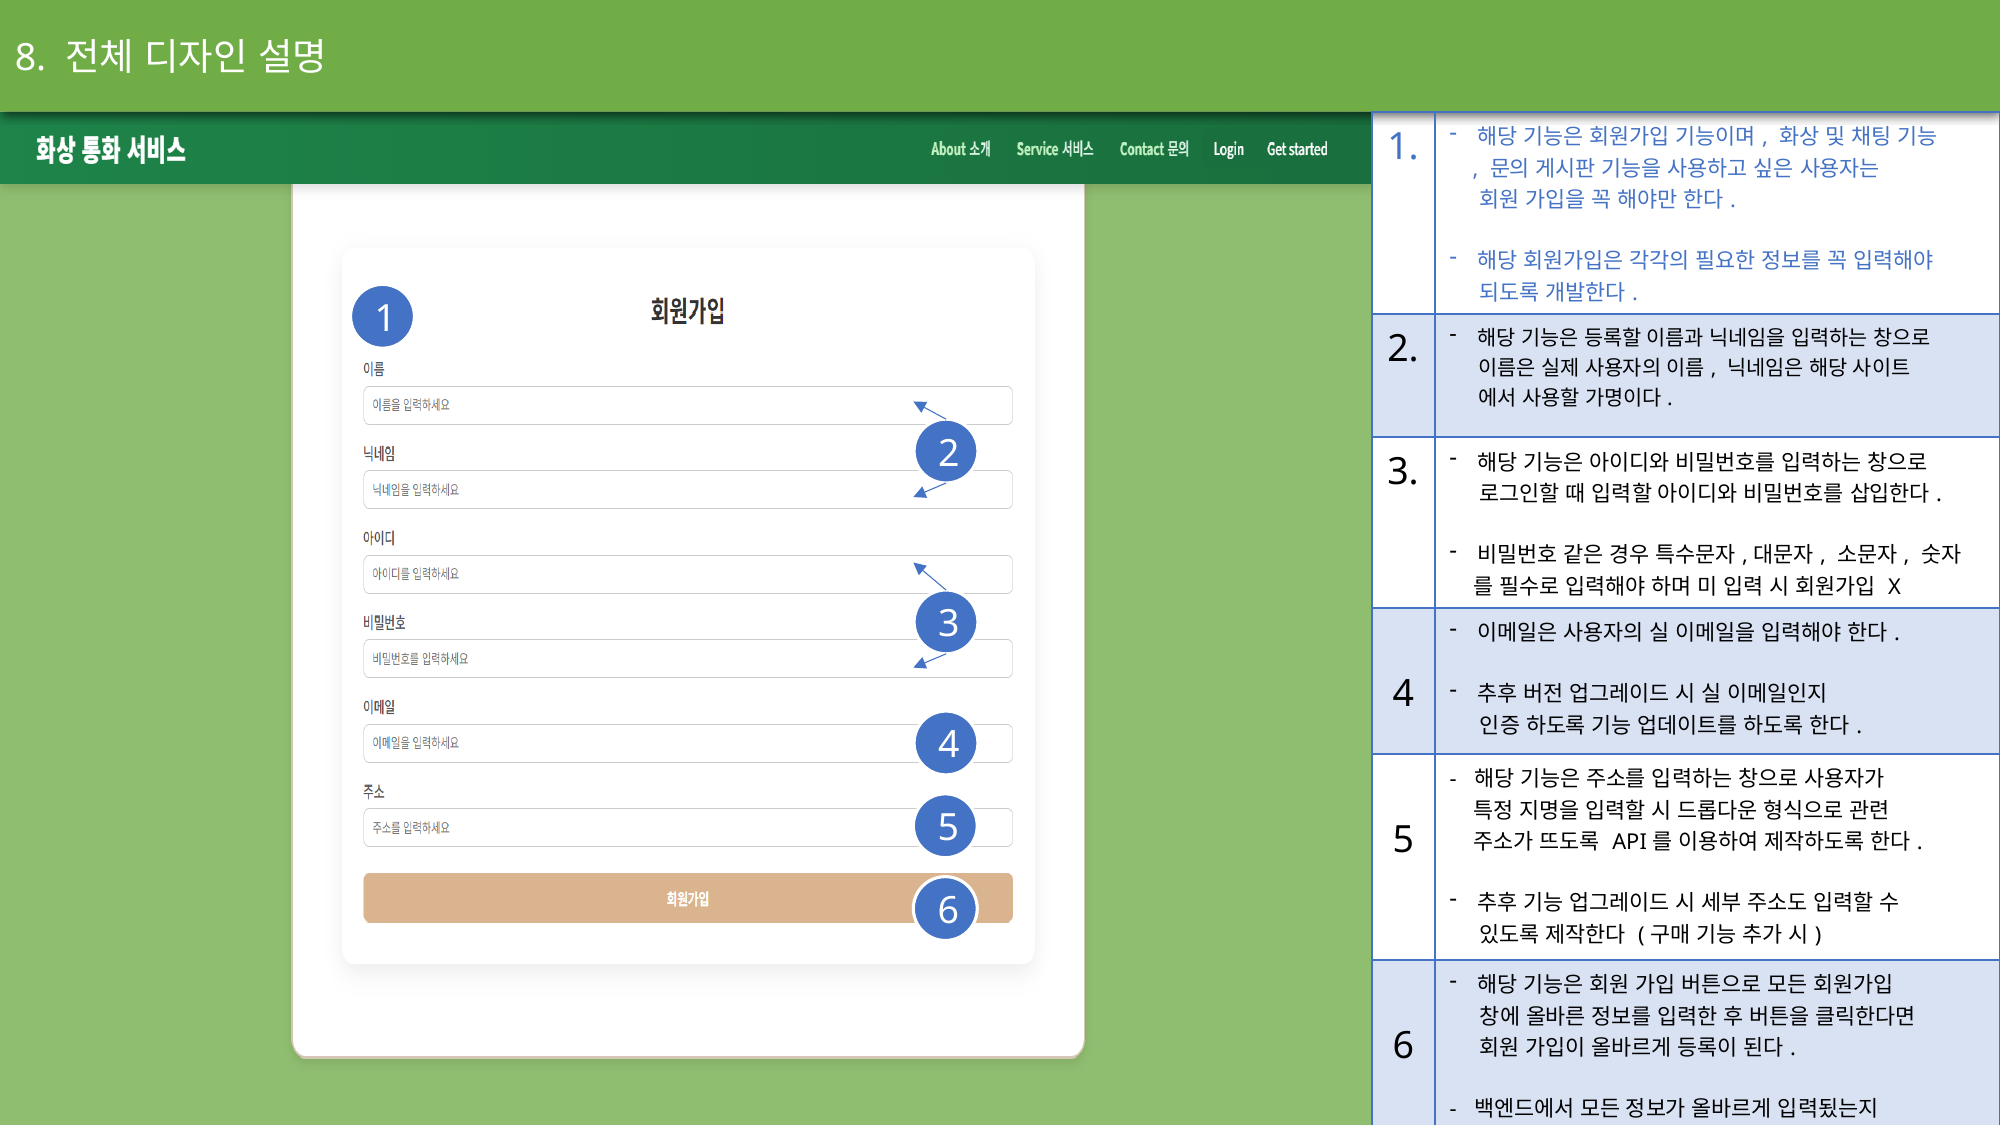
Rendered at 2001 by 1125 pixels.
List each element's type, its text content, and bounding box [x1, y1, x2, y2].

table_cell 4 [1373, 609, 1434, 753]
table_header 해당 기능은 회원가입 기능이며, 화상 및 채팅 기능 , 문의 게시판 기능을 사용하고 싶은 사용자는 회원 가입을 꼭 해야만 한다. 해당 회원가입은 각각의 필요한 정보를 꼭 입력해야 되도록 개발한다. [1436, 113, 1999, 313]
table_cell 6 [1373, 961, 1434, 1125]
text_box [913, 483, 947, 498]
table_cell 이메일은 사용자의 실 이메일을 입력해야 한다. 추후 버전 업그레이드 시 실 이메일인지 인증 하도록 기능 업데이트를 하도록 한다. [1436, 609, 1999, 753]
table_cell 3. [1373, 438, 1434, 607]
table_cell 해당 기능은 아이디와 비밀번호를 입력하는 창으로 로그인할 때 입력할 아이디와 비밀번호를 삽입한다. 비밀번호 같은 경우 특수문자,대문자, 소문자, 숫자 를 필수로 입력해야 하며 미 입력 시 회원가입 X [1436, 438, 1999, 607]
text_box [913, 562, 947, 590]
table_cell 5 [1373, 755, 1434, 959]
text_box 8. 전체 디자인 설명 [0, 0, 2000, 111]
table_cell - 해당 기능은 주소를 입력하는 창으로 사용자가 특정 지명을 입력할 시 드롭다운 형식으로 관련 주소가 뜨도록 API를 이용하여 제작하도록 한다. 추후 기능 업그레이드 시 세부 주소도 입력할 수 있도록 제작한다 (구매 기능 추가 시) [1436, 755, 1999, 959]
picture [0, 111, 1373, 1125]
table_cell 해당 기능은 회원 가입 버튼으로 모든 회원가입 창에 올바른 정보를 입력한 후 버튼을 클릭한다면 회원 가입이 올바르게 등록이 된다. - 백엔드에서 모든 정보가 올바르게 입력됬는지 확인 하도록 한다. [1436, 961, 1999, 1125]
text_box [913, 401, 947, 420]
table_cell 2. [1373, 315, 1434, 436]
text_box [913, 653, 947, 668]
table_cell 해당 기능은 등록할 이름과 닉네임을 입력하는 창으로 이름은 실제 사용자의 이름, 닉네임은 해당 사이트 에서 사용할 가명이다. [1436, 315, 1999, 436]
table_header 1. [1373, 113, 1434, 313]
